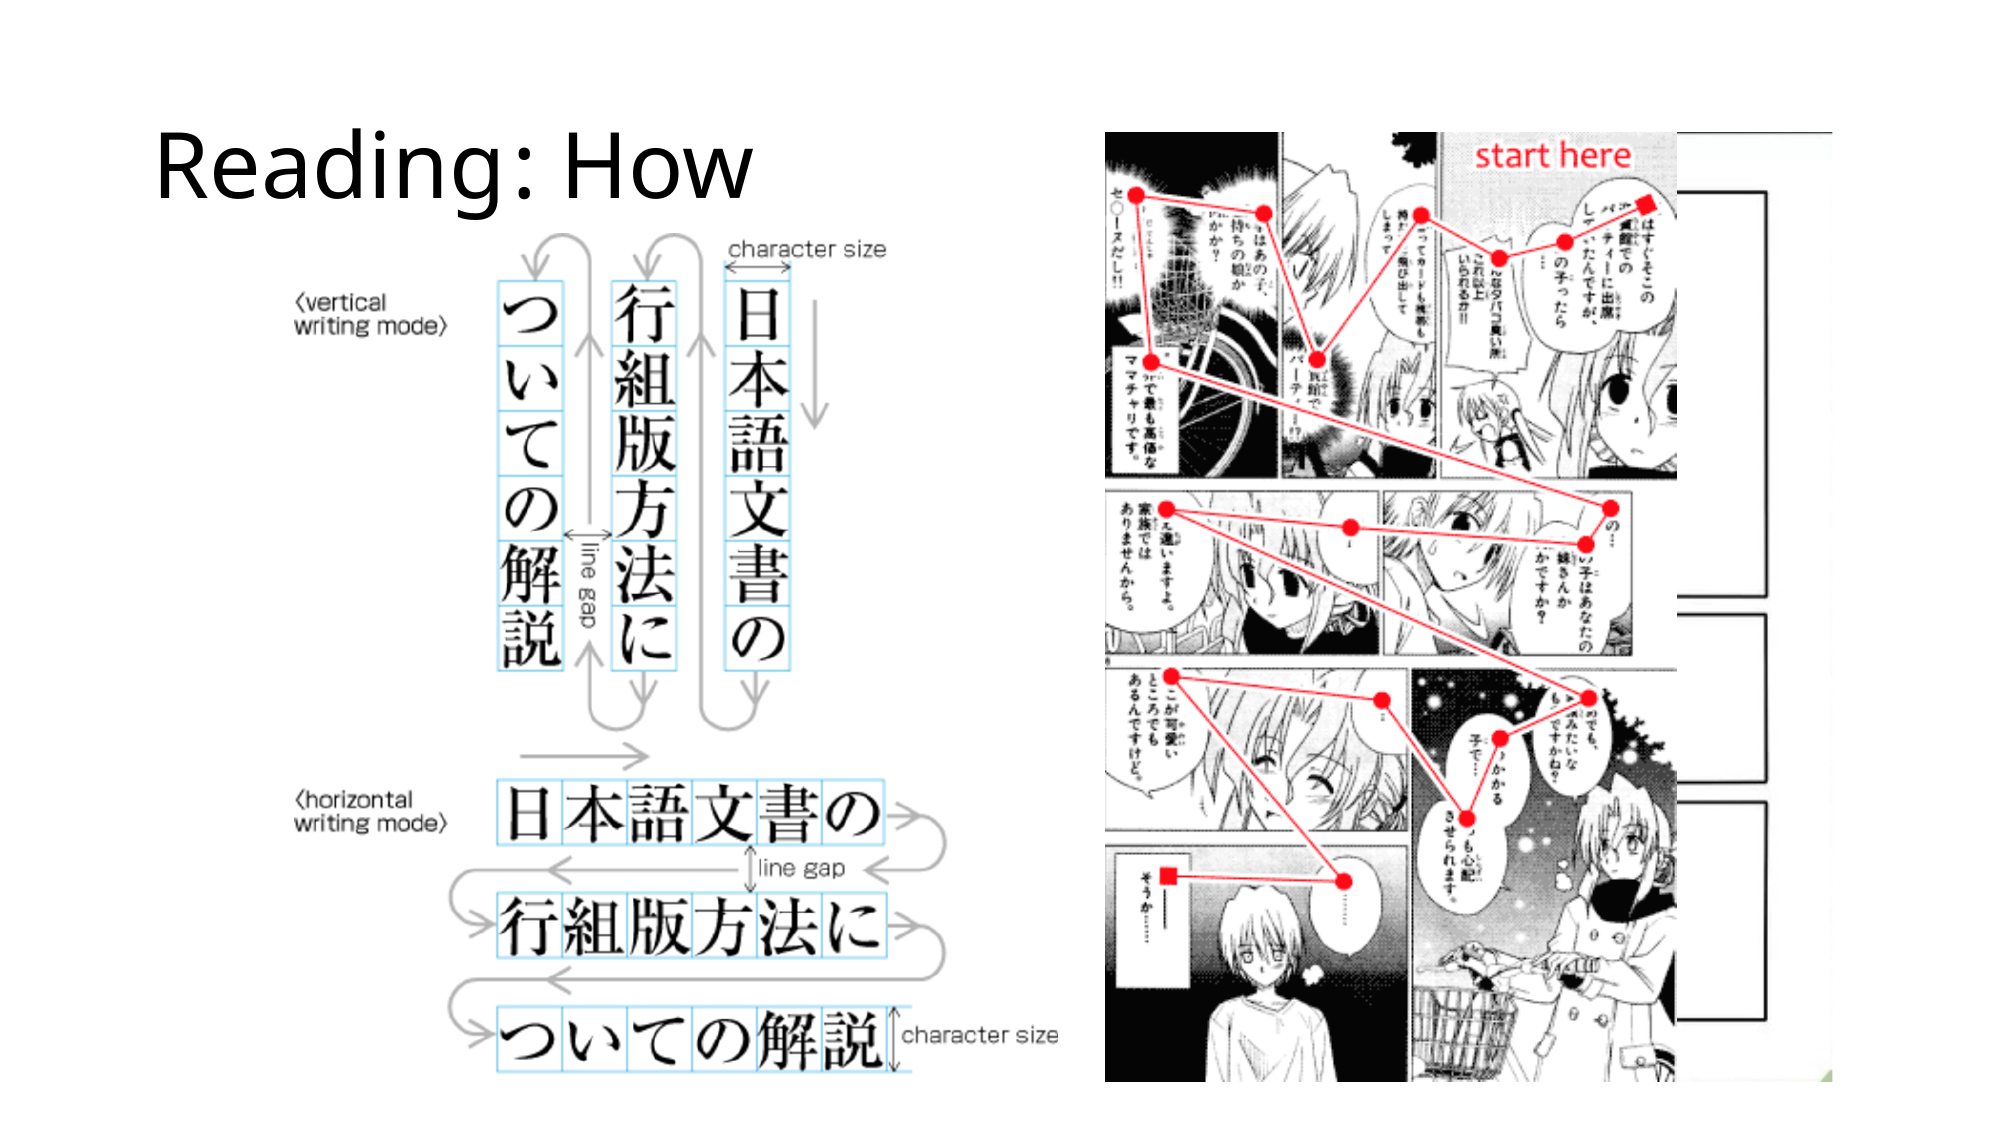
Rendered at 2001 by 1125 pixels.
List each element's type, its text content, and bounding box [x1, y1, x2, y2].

title Reading [137, 59, 497, 278]
picture [1104, 131, 1833, 1082]
picture [293, 233, 1058, 1082]
text_box : How [497, 59, 1761, 278]
